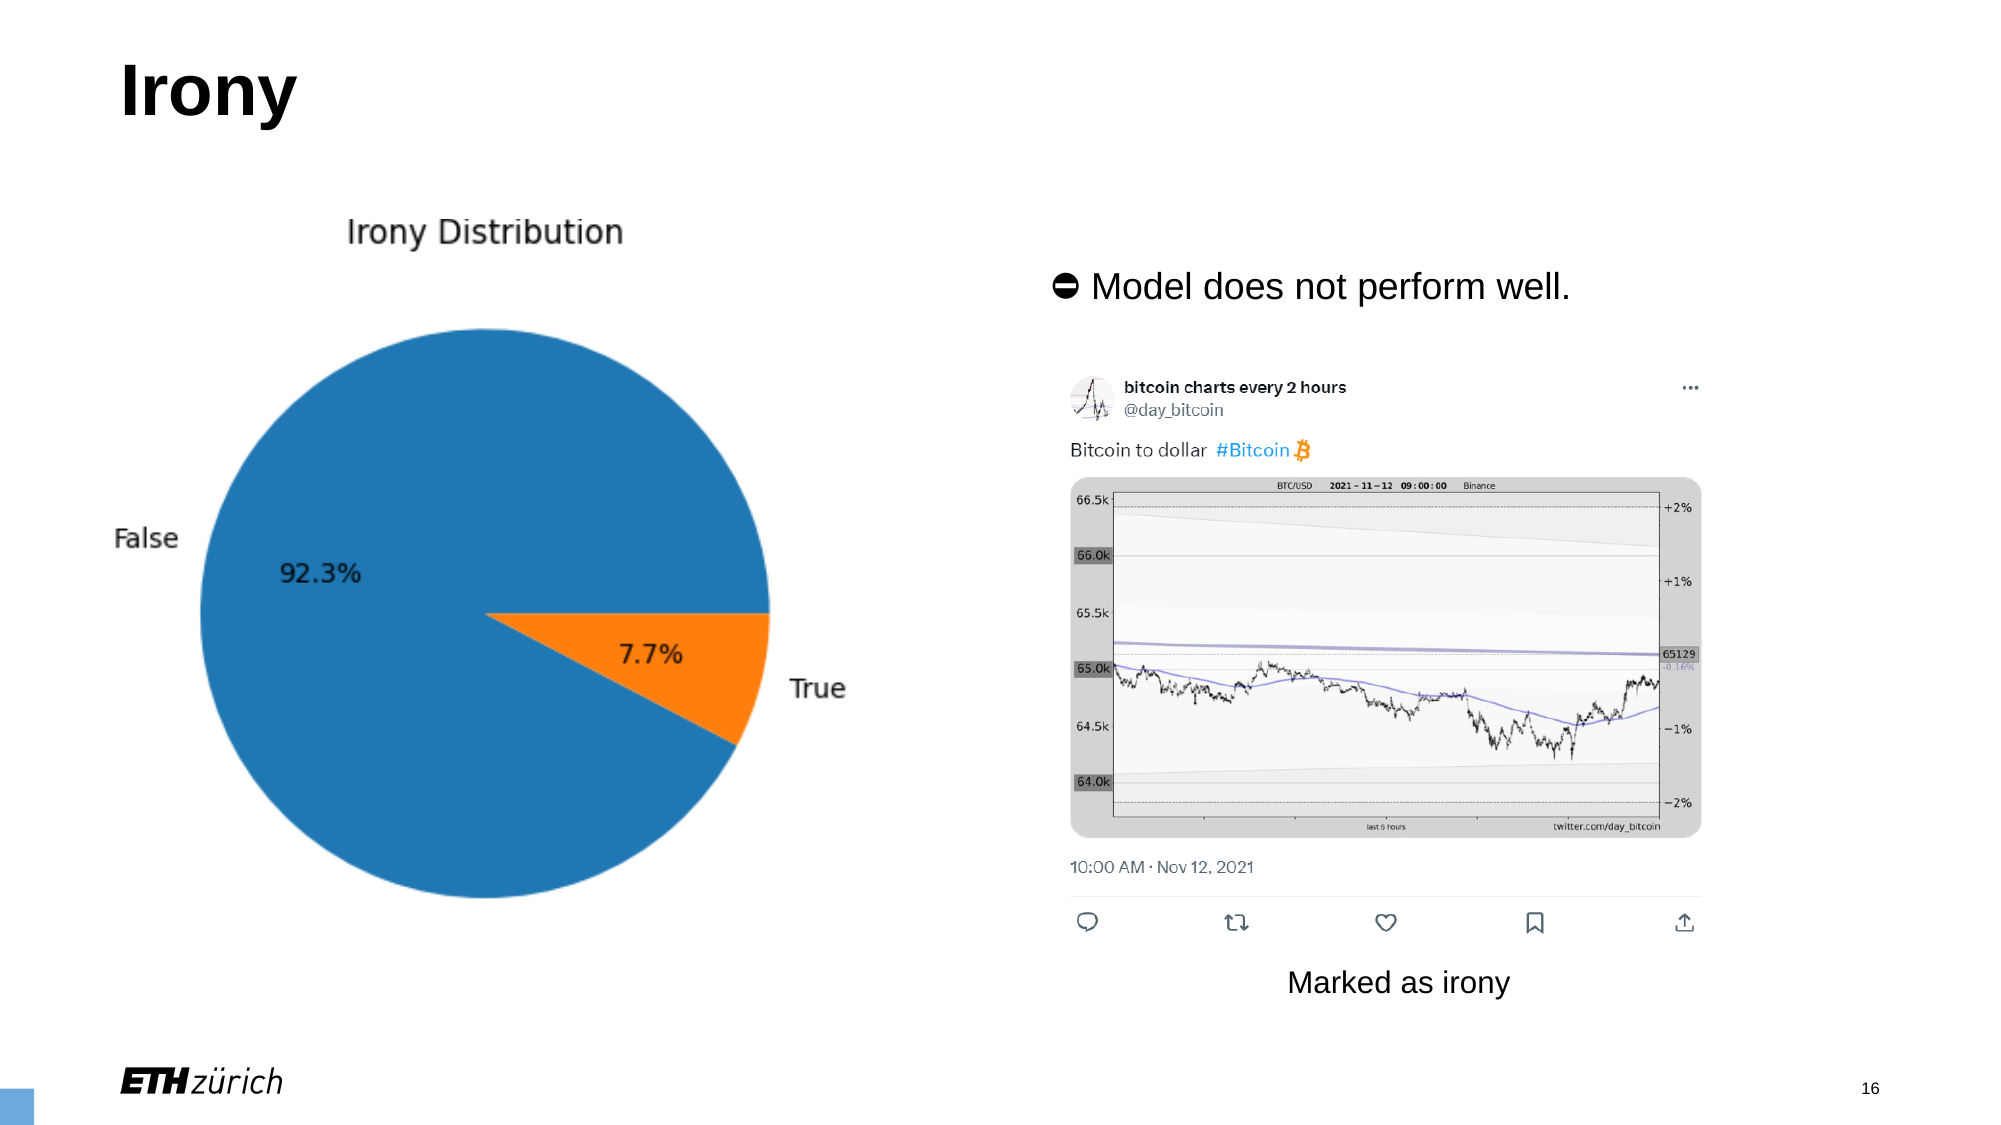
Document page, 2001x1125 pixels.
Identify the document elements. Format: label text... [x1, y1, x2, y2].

slide_number 16 [1827, 1069, 1880, 1106]
picture [1054, 359, 1718, 948]
text_box ⛔ Model does not perform well. [960, 247, 2000, 368]
text_box [0, 1088, 35, 1125]
title Irony [120, 42, 1880, 191]
picture [120, 1067, 282, 1094]
picture [94, 219, 865, 967]
text_box Marked as irony [1197, 947, 1740, 995]
